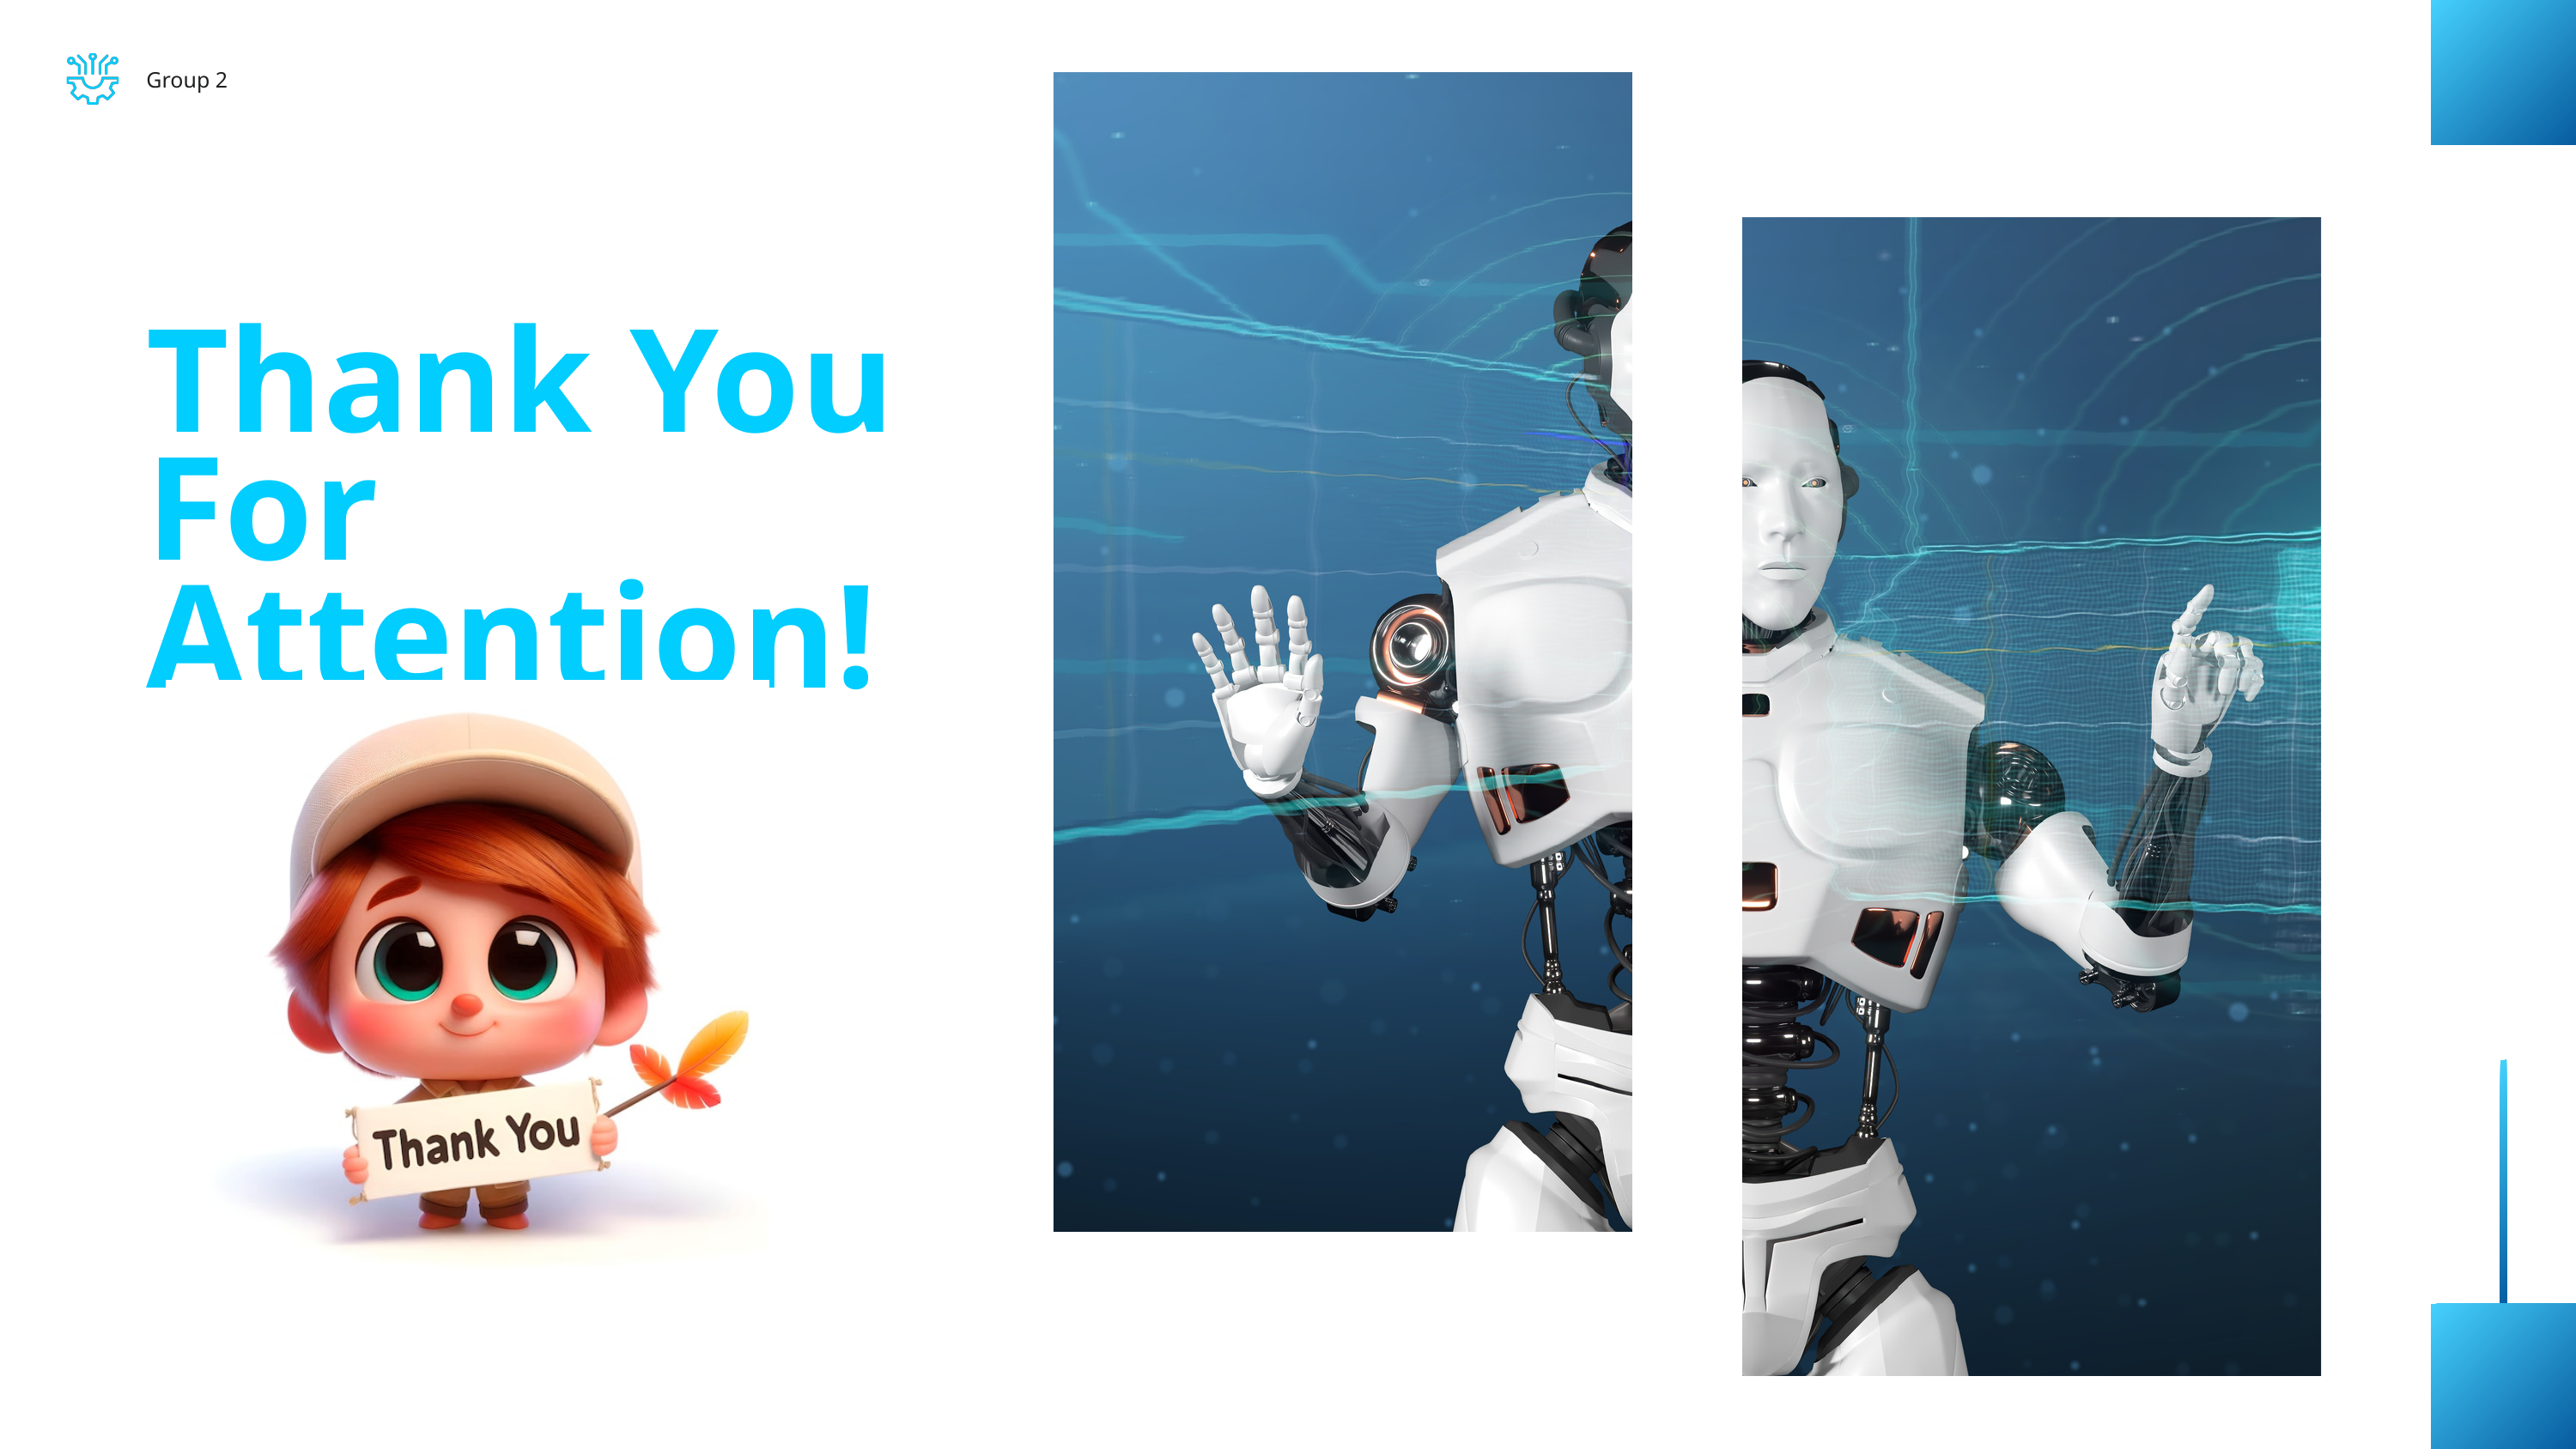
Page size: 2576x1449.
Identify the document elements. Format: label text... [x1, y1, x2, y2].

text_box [1741, 216, 2322, 1377]
text_box Group 2 [146, 62, 325, 93]
text_box Thank You For Attention! [146, 333, 929, 717]
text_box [2500, 1059, 2507, 1302]
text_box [1053, 72, 1633, 1232]
text_box [66, 53, 119, 105]
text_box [2430, 1303, 2576, 1449]
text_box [2430, 0, 2576, 145]
picture [166, 680, 769, 1284]
